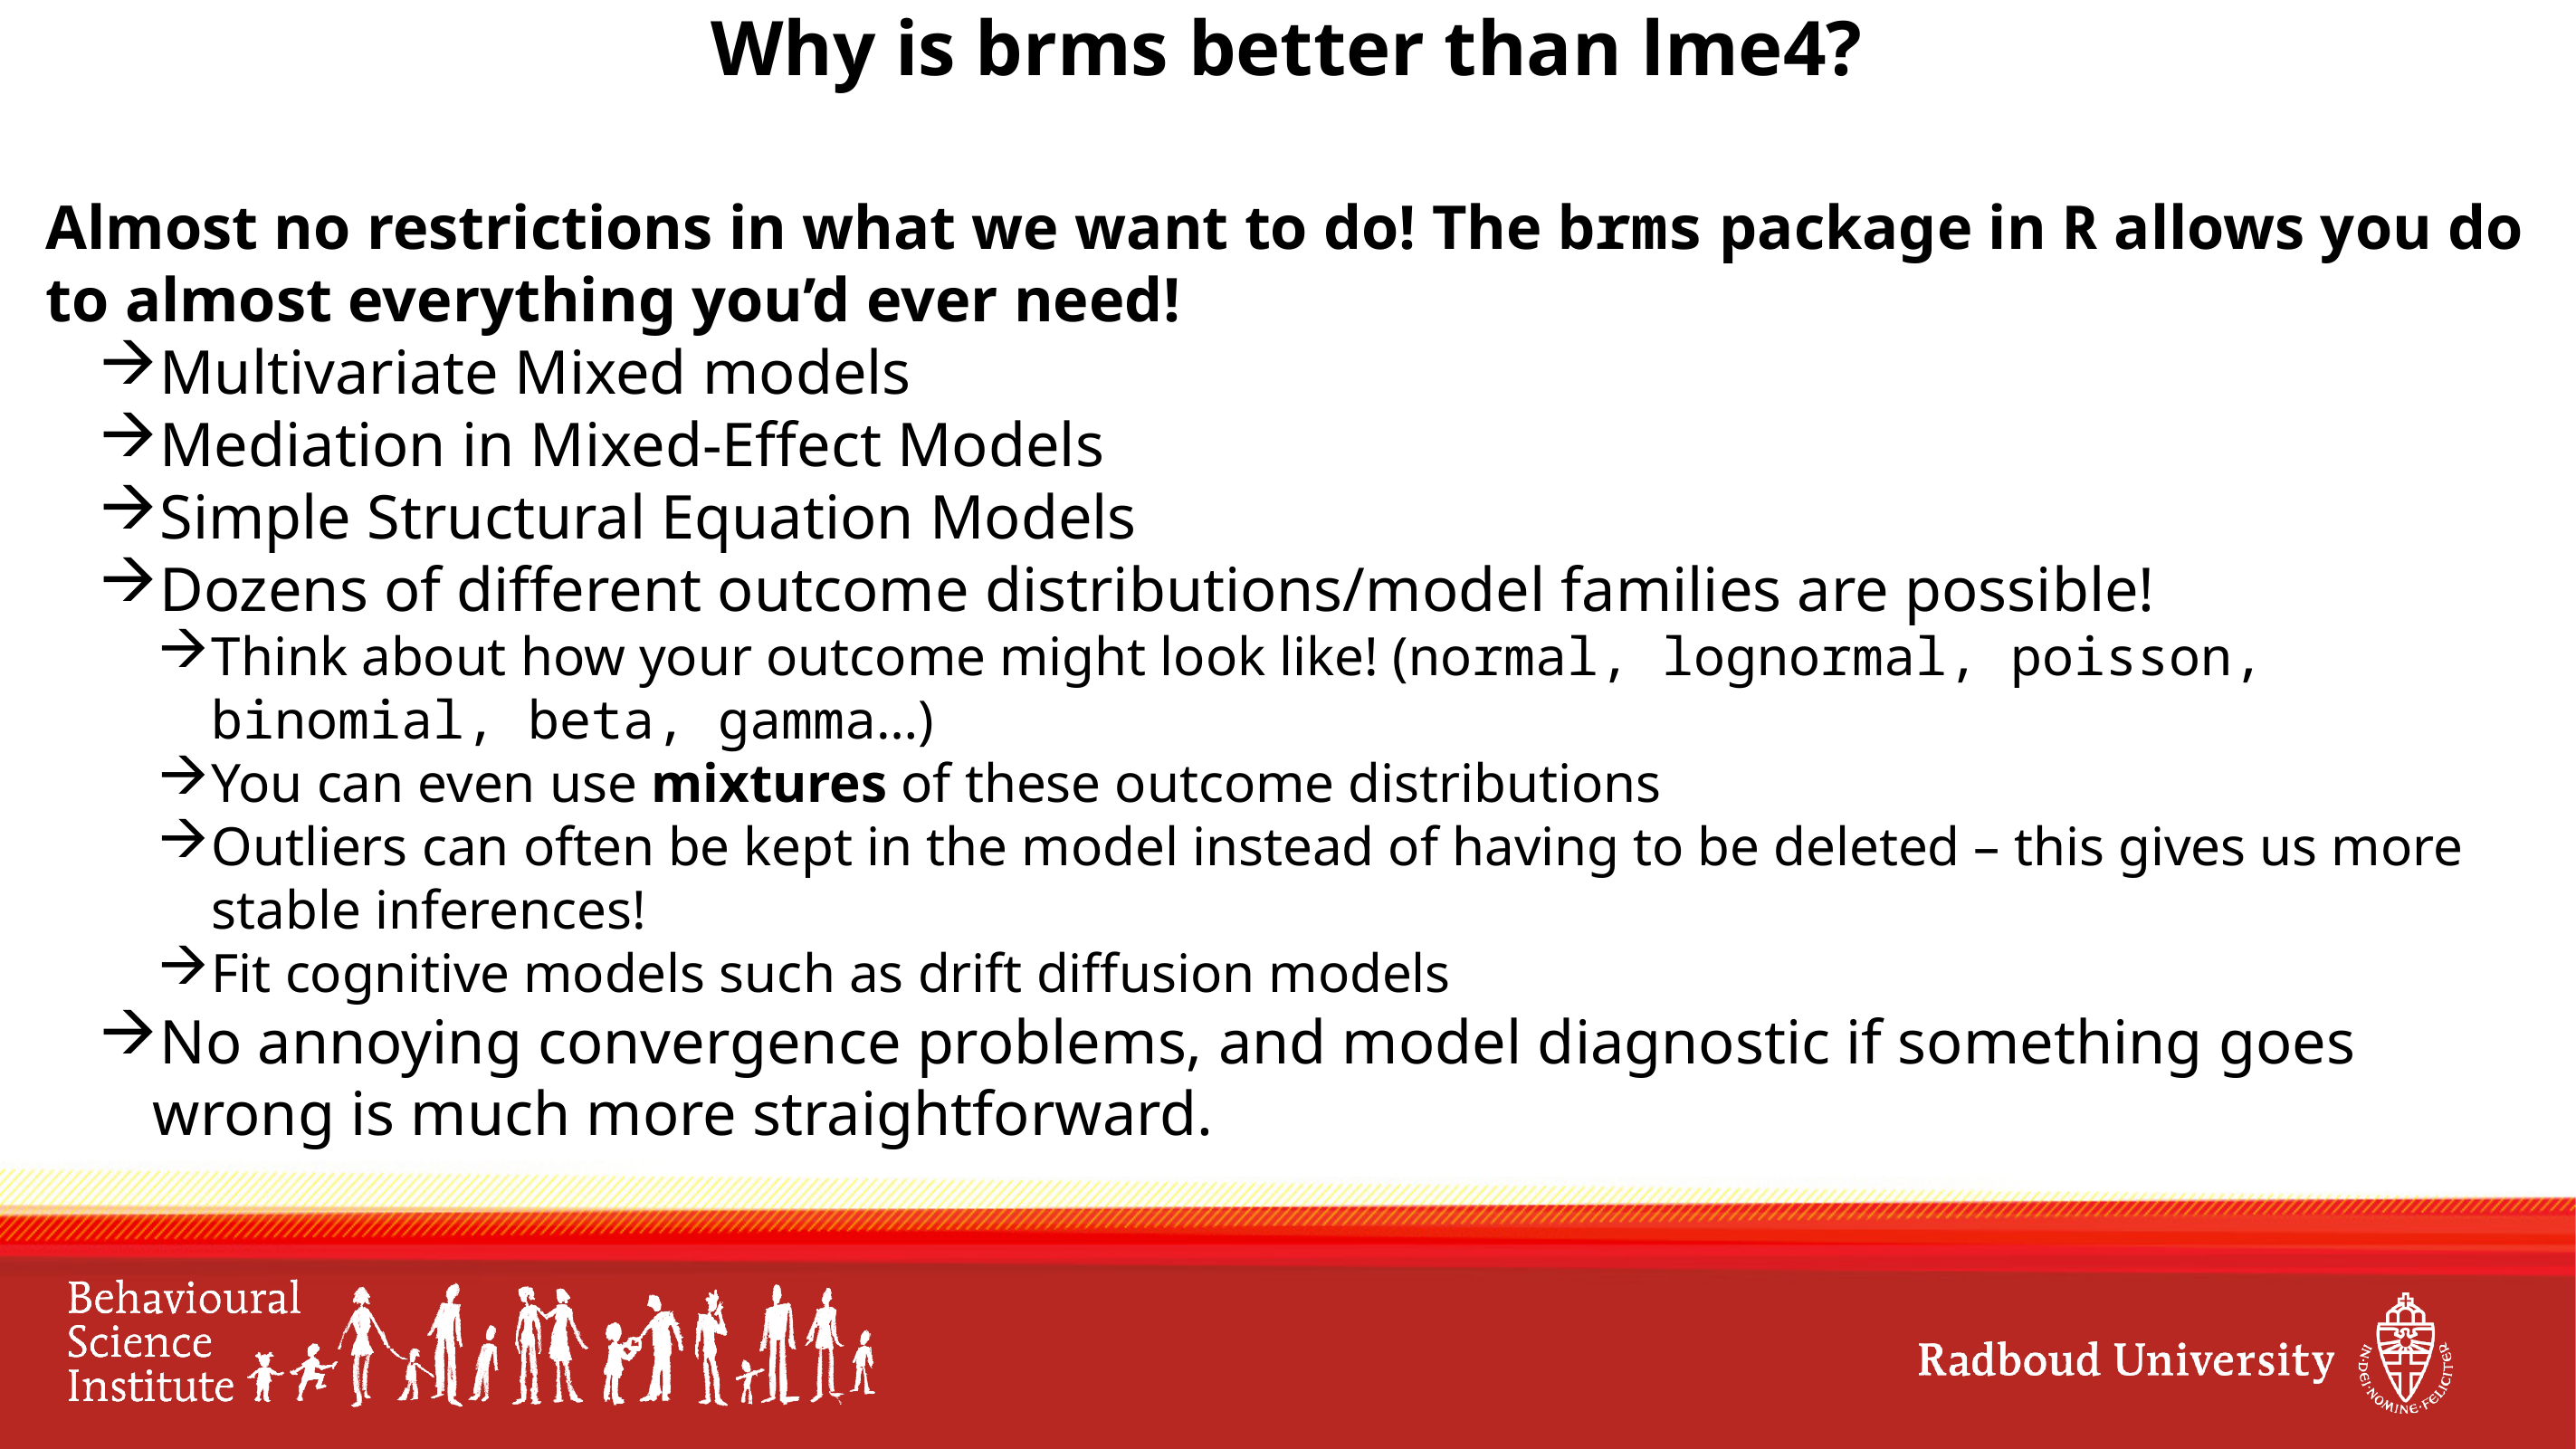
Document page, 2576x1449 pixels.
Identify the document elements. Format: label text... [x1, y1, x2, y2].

picture [0, 137, 2576, 1449]
title Why is brms better than lme4? [0, 0, 2576, 137]
list Almost no restrictions in what we want to do! The brms package in R allows you do to almost everything you’d ever need! Multivariate Mixed models Mediation in Mixed-Effect Models Simple Structural Equation Models Dozens of different outcome distributions/model families are possible! Think about how your outcome might look like! (normal, lognormal, poisson, binomial, beta, gamma…) You can even use mixtures of these outcome distributions Outliers can often be kept in the model instead of having to be deleted – this gives us more stable inferences! Fit cognitive models such as drift diffusion models No annoying convergence problems, and model diagnostic if something goes wrong is much more straightforward. [40, 183, 2530, 1168]
